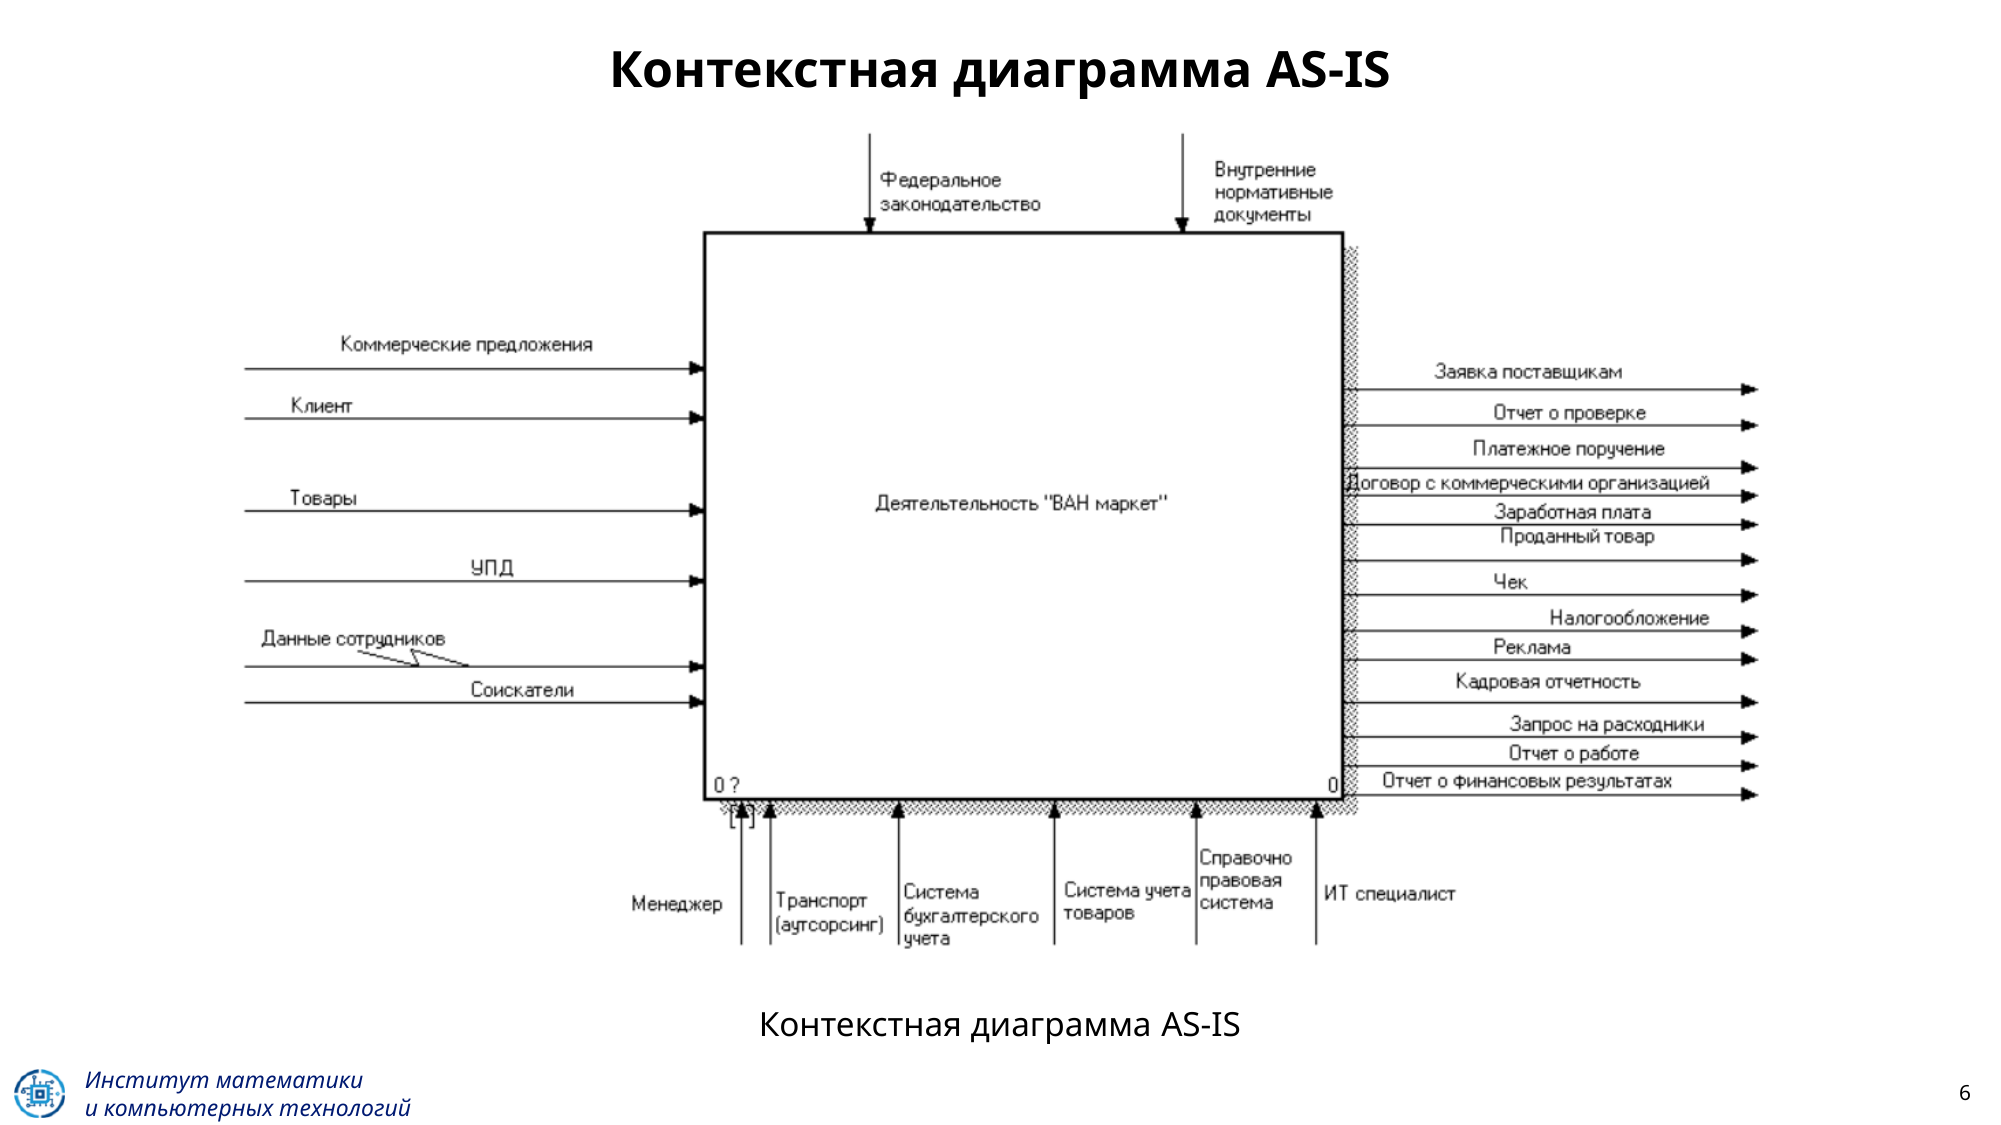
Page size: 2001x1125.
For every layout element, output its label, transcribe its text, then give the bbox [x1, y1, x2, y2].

picture [227, 120, 1773, 976]
picture [14, 1069, 65, 1119]
text_box Контекстная диаграмма AS-IS [411, 996, 1588, 1051]
text_box 6 [1947, 1063, 1998, 1125]
text_box Контекстная диаграмма AS-IS [3, 22, 1998, 113]
text_box Институт математики и компьютерных технологий [69, 1058, 1071, 1125]
